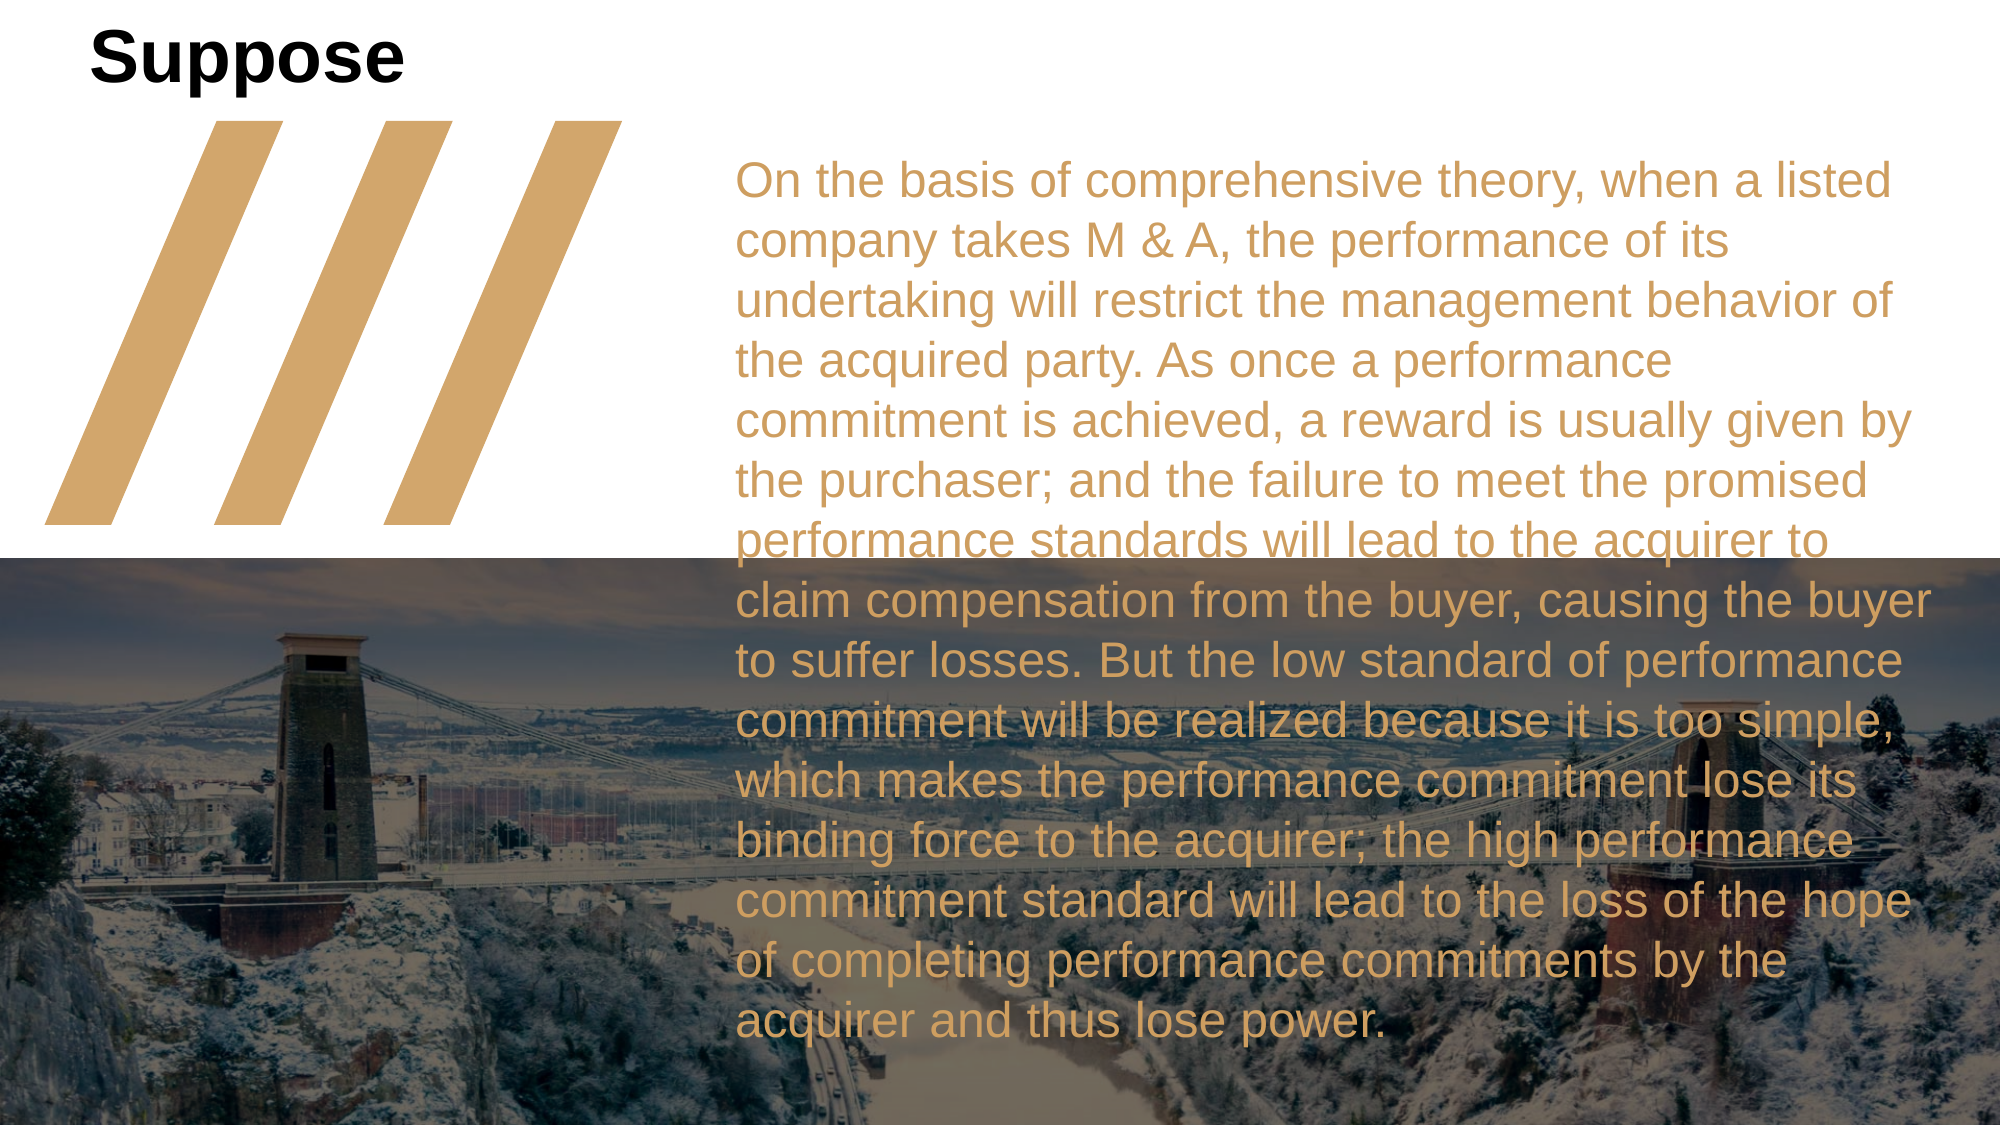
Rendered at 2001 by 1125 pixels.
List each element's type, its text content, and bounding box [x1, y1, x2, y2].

picture [0, 558, 2000, 1125]
text_box On the basis of comprehensive theory, when a listed company takes M & A, the performance of its undertaking will restrict the management behavior of the acquired party. As once a performance commitment is achieved, a reward is usually given by the purchaser; and the failure to meet the promised performance standards will lead to the acquirer to claim compensation from the buyer, causing the buyer to suffer losses. But the low standard of performance commitment will be realized because it is too simple, which makes the performance commitment lose its binding force to the acquirer; the high performance commitment standard will lead to the loss of the hope of completing performance commitments by the acquirer and thus lose power. [720, 140, 1961, 1056]
text_box Suppose [75, 0, 468, 105]
